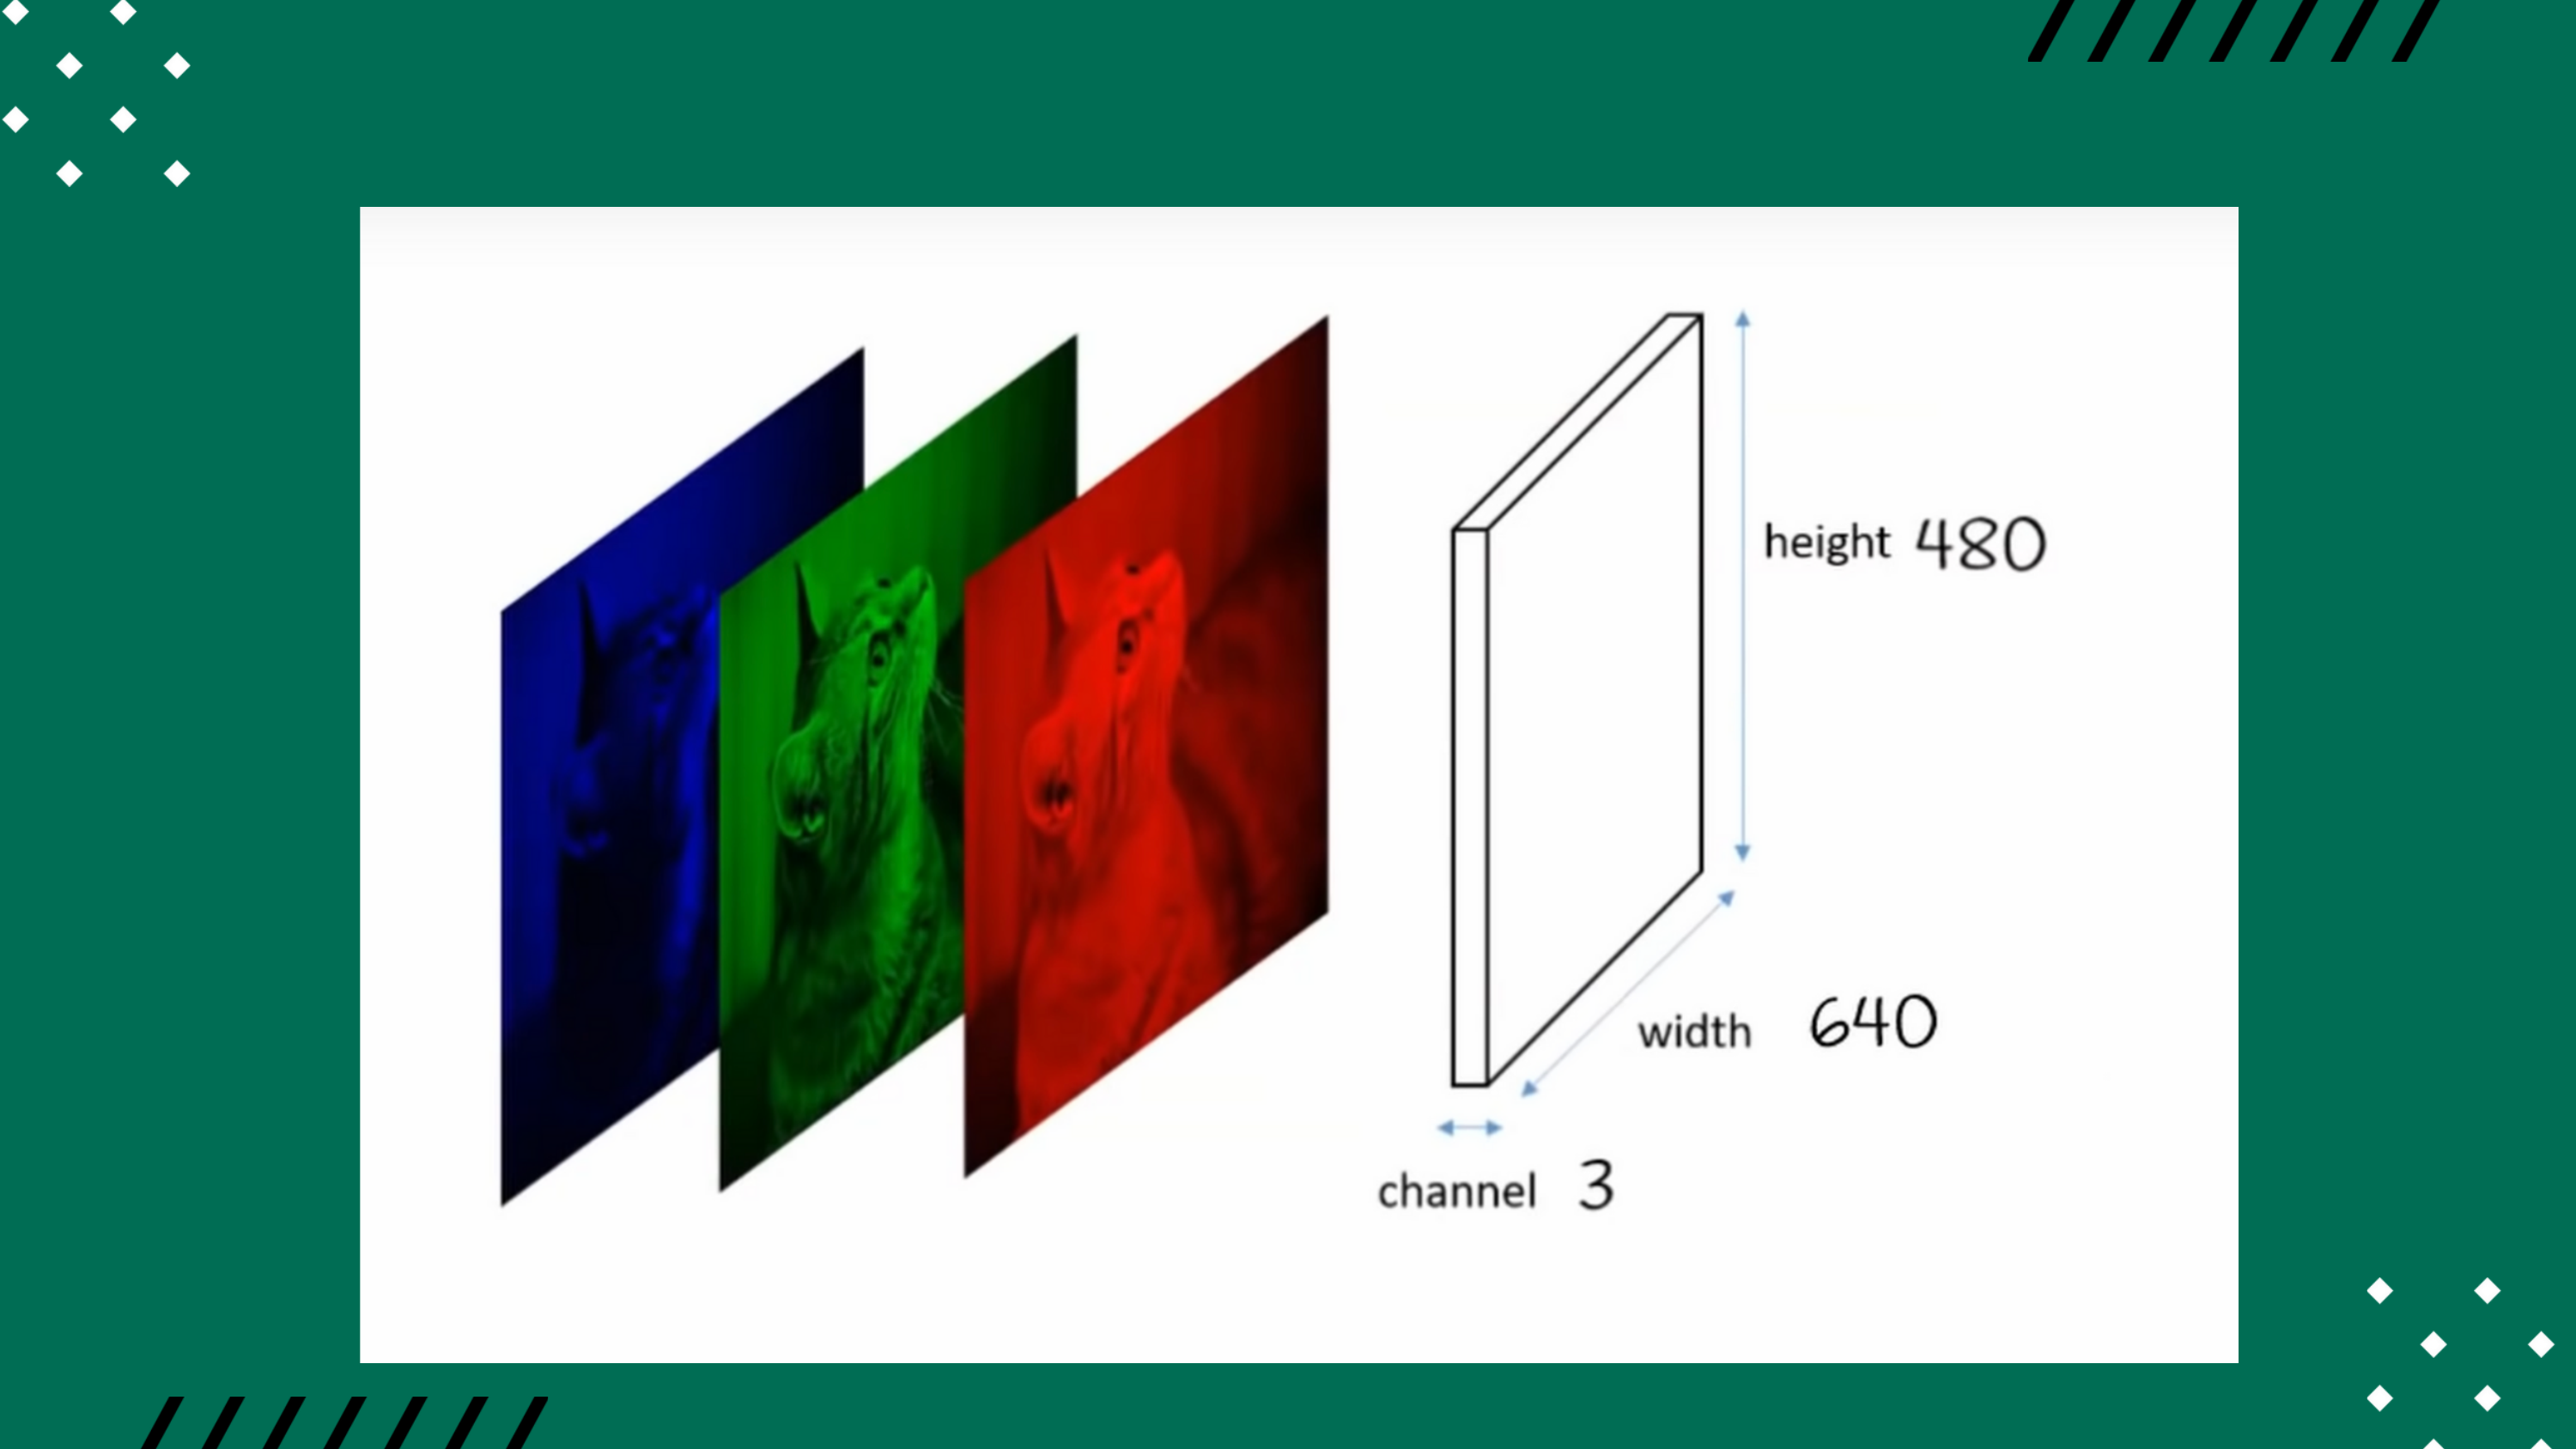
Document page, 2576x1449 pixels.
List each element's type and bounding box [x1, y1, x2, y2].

text_box [2366, 1277, 2576, 1449]
text_box [0, 0, 191, 187]
text_box [360, 207, 2239, 1363]
text_box [126, 1397, 549, 1449]
text_box [2027, 0, 2450, 62]
